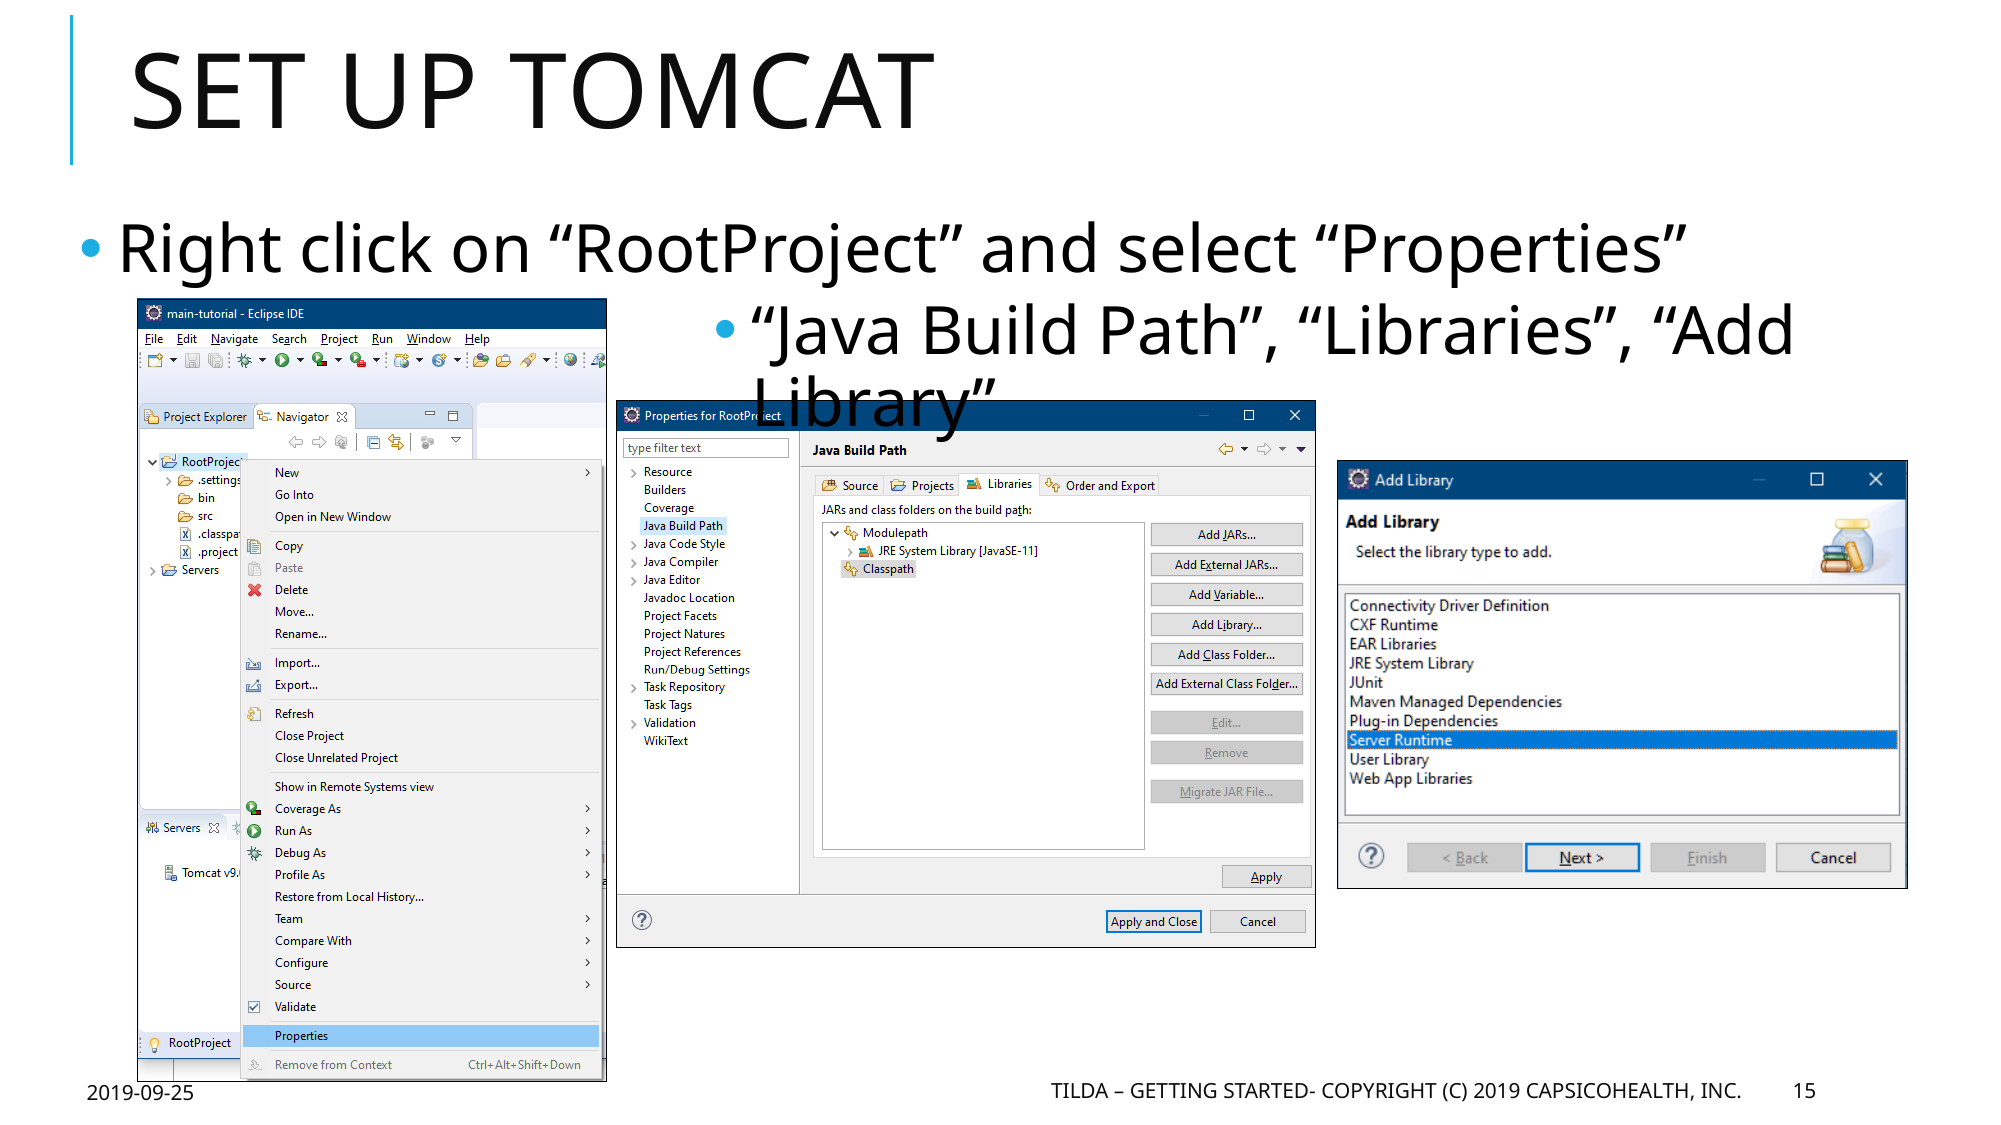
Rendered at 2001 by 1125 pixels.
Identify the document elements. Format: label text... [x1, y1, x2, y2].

picture [616, 400, 1316, 949]
title Set up tomcat [114, 34, 1938, 163]
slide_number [71, 1077, 522, 1107]
picture [1337, 460, 1908, 889]
list Right click on “RootProject” and select “Properties” [71, 207, 1938, 1035]
slide_number 15 [1777, 1077, 1938, 1107]
text_box “Java Build Path”, “Libraries”, “Add Library” [706, 289, 1963, 1060]
footer Tilda – Getting Started- Copyright (c) 2019 CapsicoHealth, Inc. [559, 1077, 1763, 1107]
picture [136, 298, 607, 1082]
